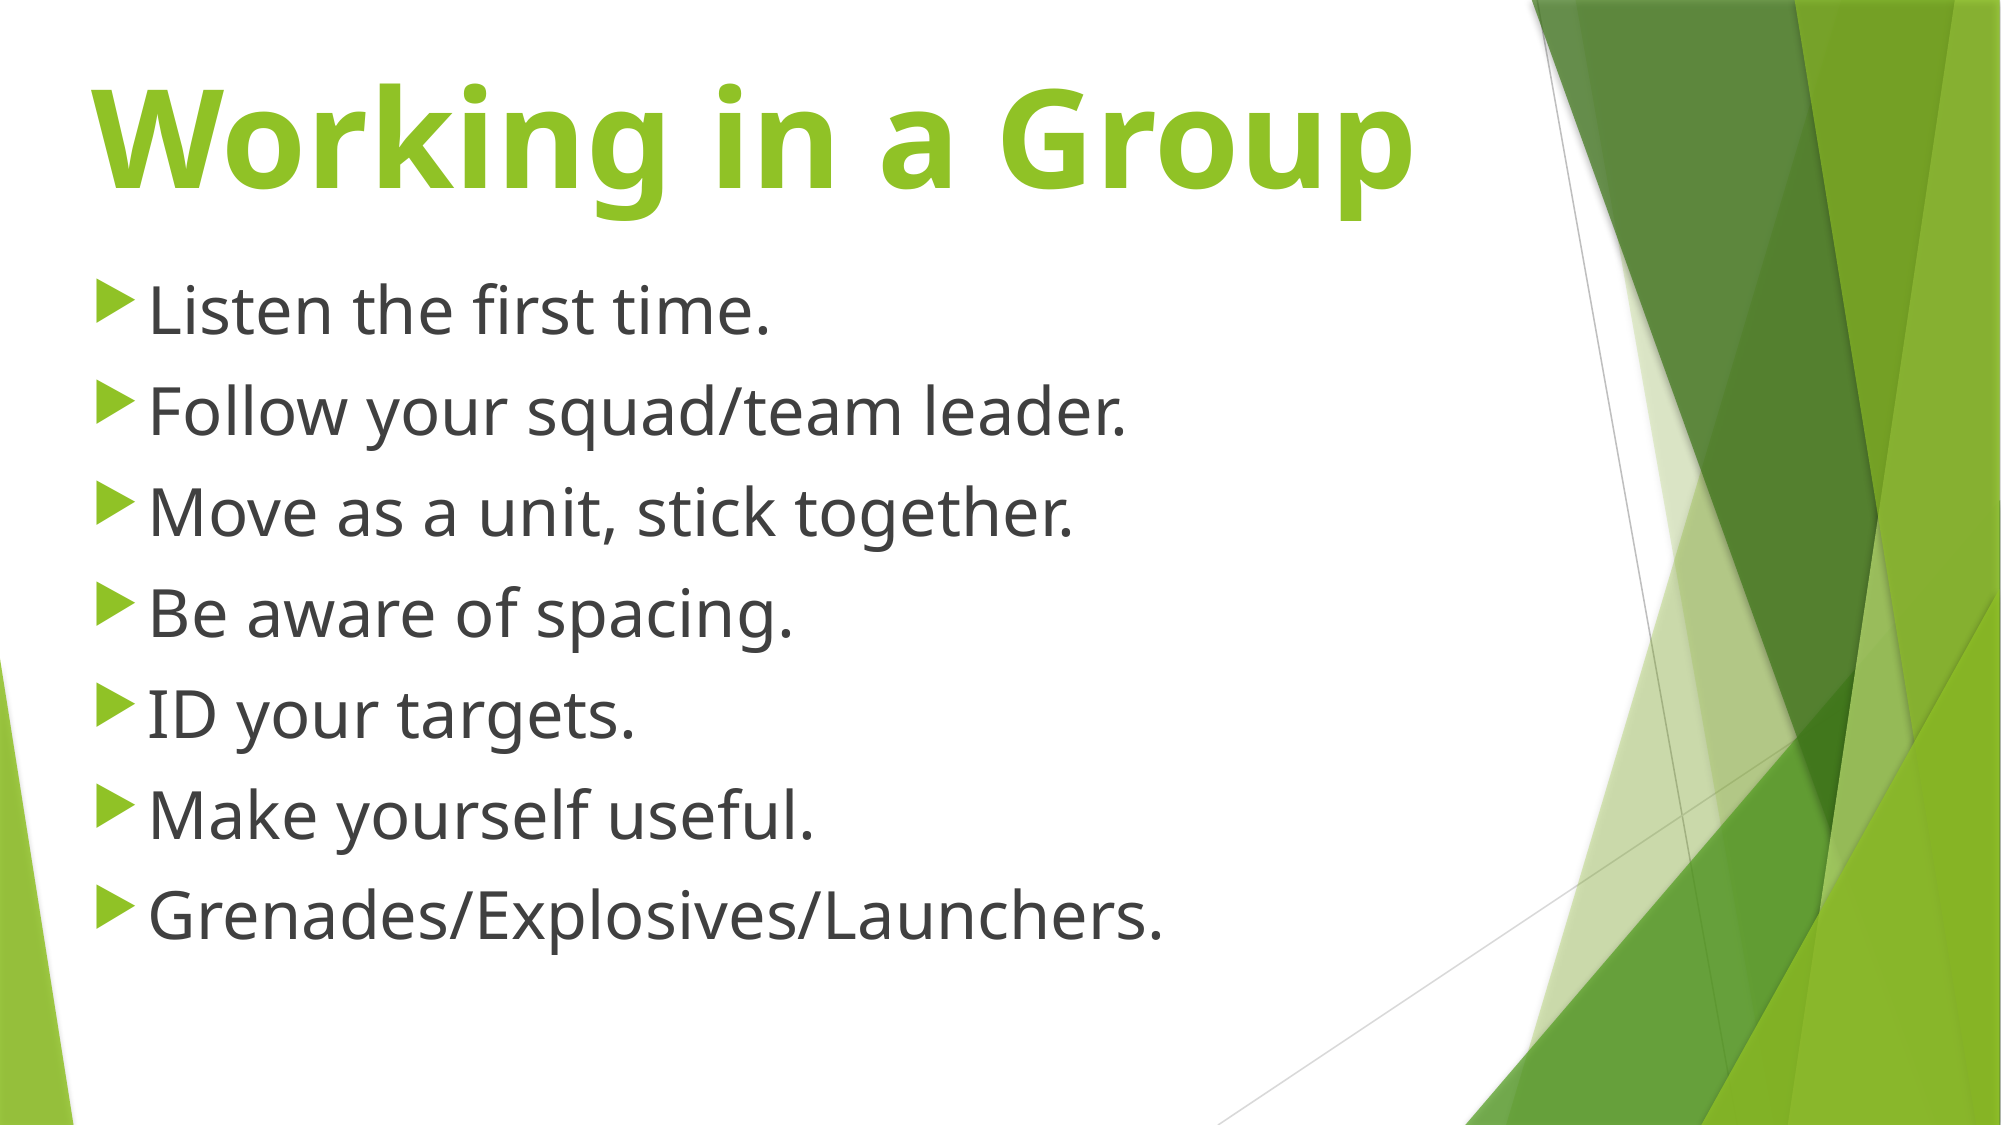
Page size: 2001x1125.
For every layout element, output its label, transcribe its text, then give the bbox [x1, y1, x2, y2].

title Working in a Group [76, 43, 1487, 260]
list Listen the first time. Follow your squad/team leader. Move as a unit, stick together. Be aware of spacing. ID your targets. Make yourself useful. Grenades/Explosives/Launchers. [76, 260, 1487, 968]
